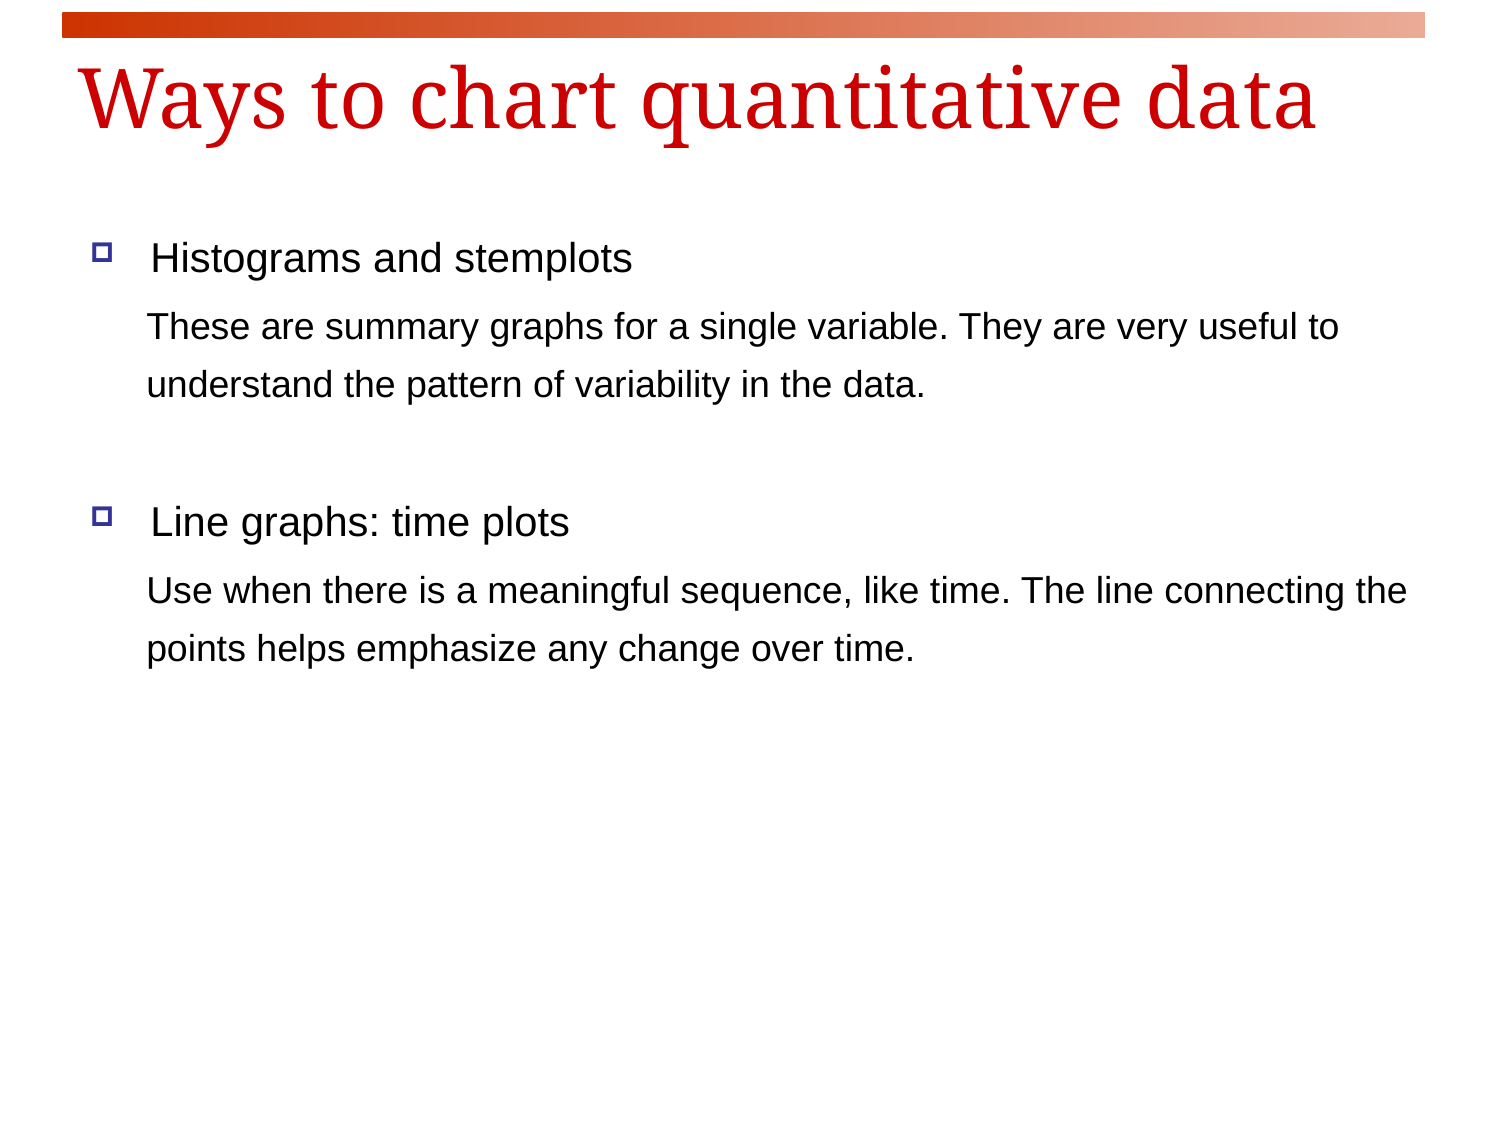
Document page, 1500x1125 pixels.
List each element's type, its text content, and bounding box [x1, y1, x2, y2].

list Histograms and stemplots These are summary graphs for a single variable. They are very useful to understand the pattern of variability in the data. Line graphs: time plots Use when there is a meaningful sequence, like time. The line connecting the points helps emphasize any change over time. [75, 149, 1425, 1025]
title Ways to chart quantitative data [62, 37, 1488, 163]
